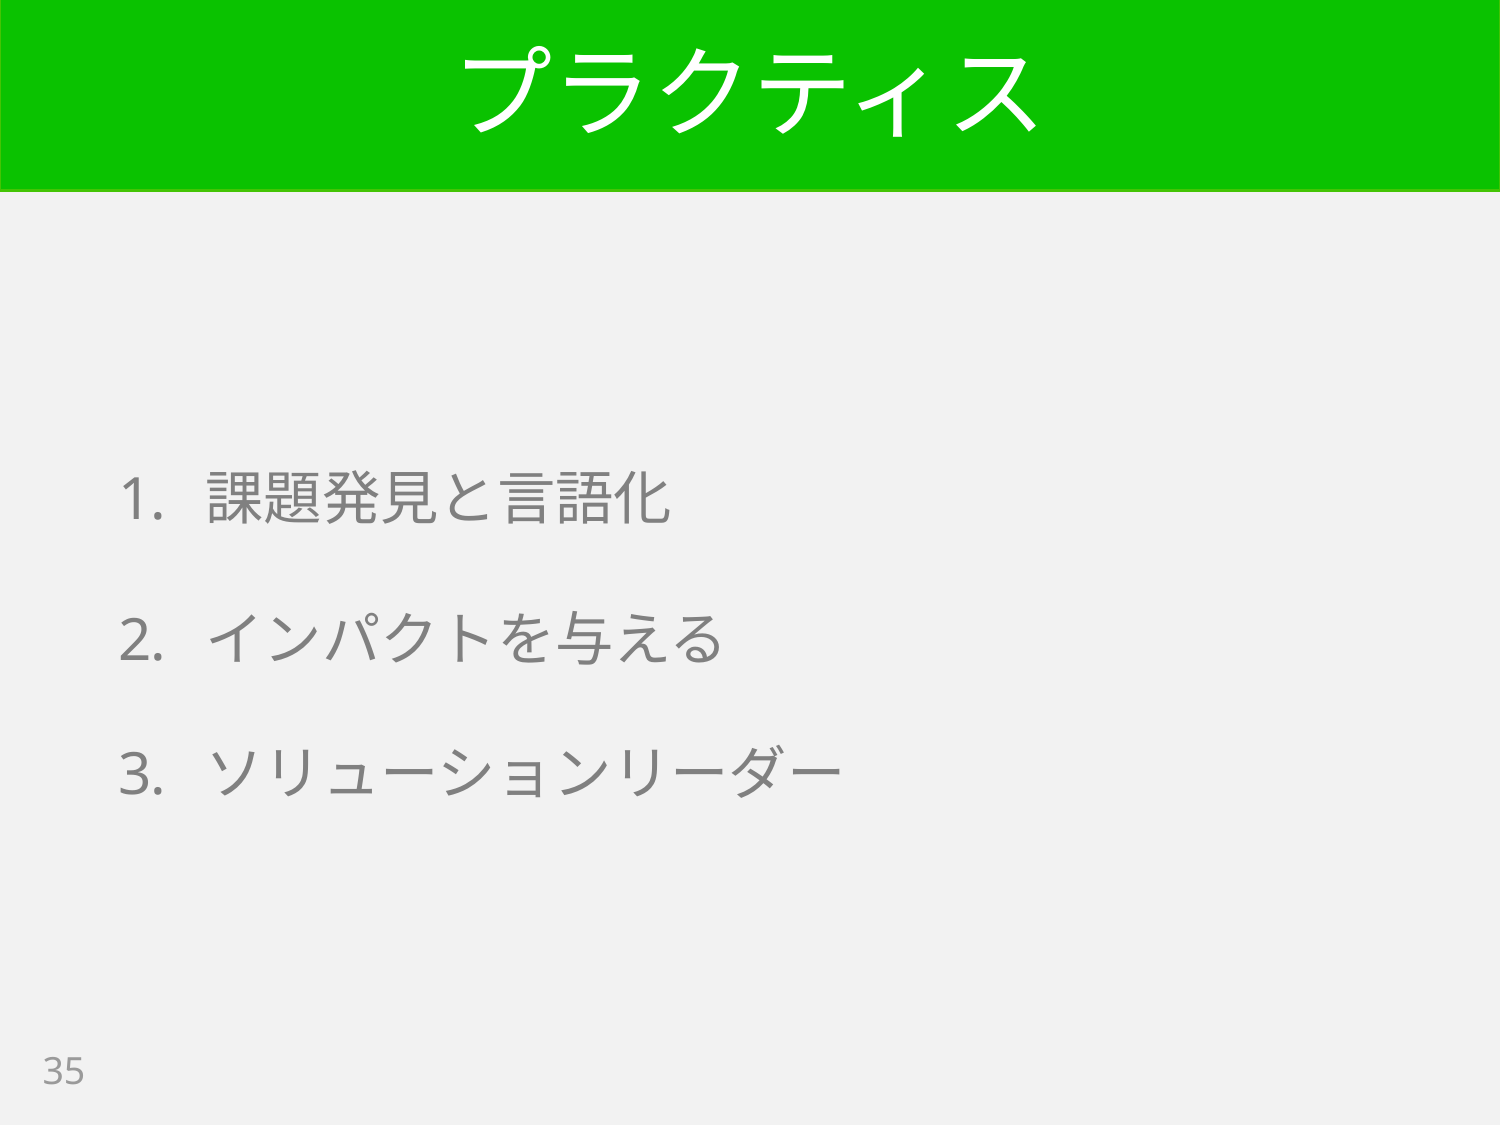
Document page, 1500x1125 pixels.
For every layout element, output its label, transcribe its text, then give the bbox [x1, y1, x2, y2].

slide_number 35 [27, 1042, 146, 1102]
title プラクティス [0, 53, 1500, 140]
list 課題発見と言語化 インパクトを与える ソリューションリーダー [103, 277, 1397, 1000]
